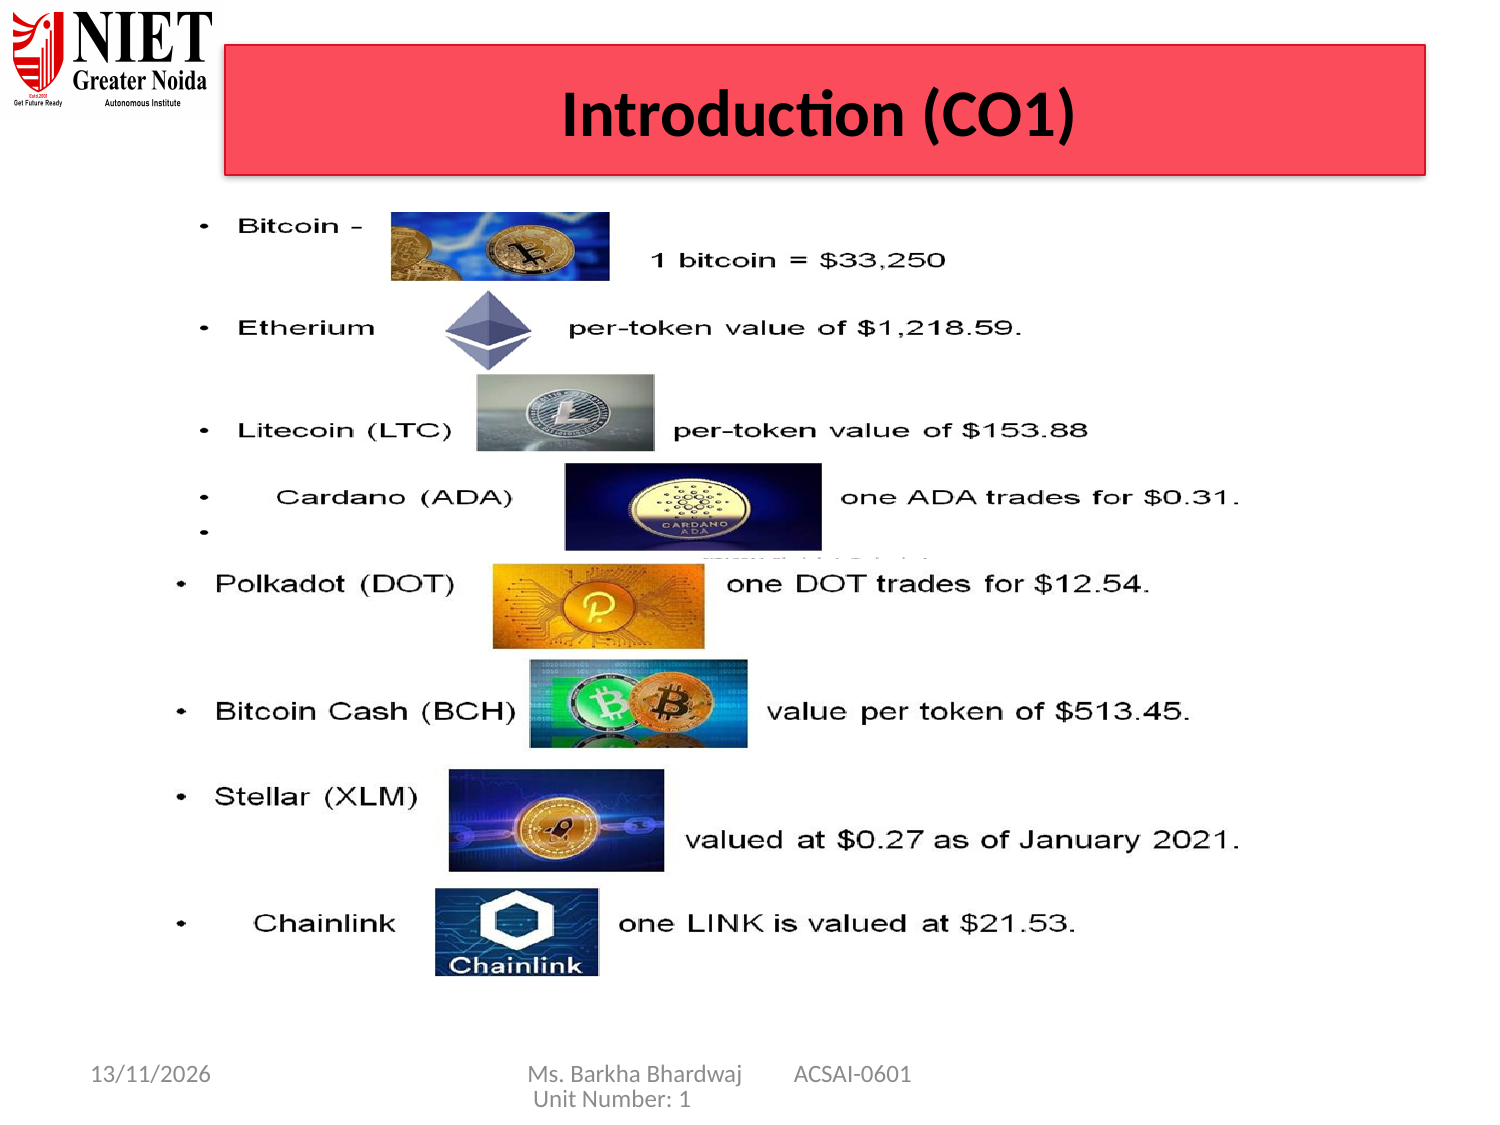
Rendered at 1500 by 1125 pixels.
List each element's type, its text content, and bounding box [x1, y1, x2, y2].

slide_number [75, 1042, 425, 1103]
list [199, 212, 1238, 560]
picture [174, 562, 1238, 977]
picture [0, 0, 225, 120]
title Introduction (CO1) [224, 44, 1426, 176]
footer Ms. Barkha Bhardwaj ACSAI-0601 Unit Number: 1 [512, 1042, 988, 1103]
